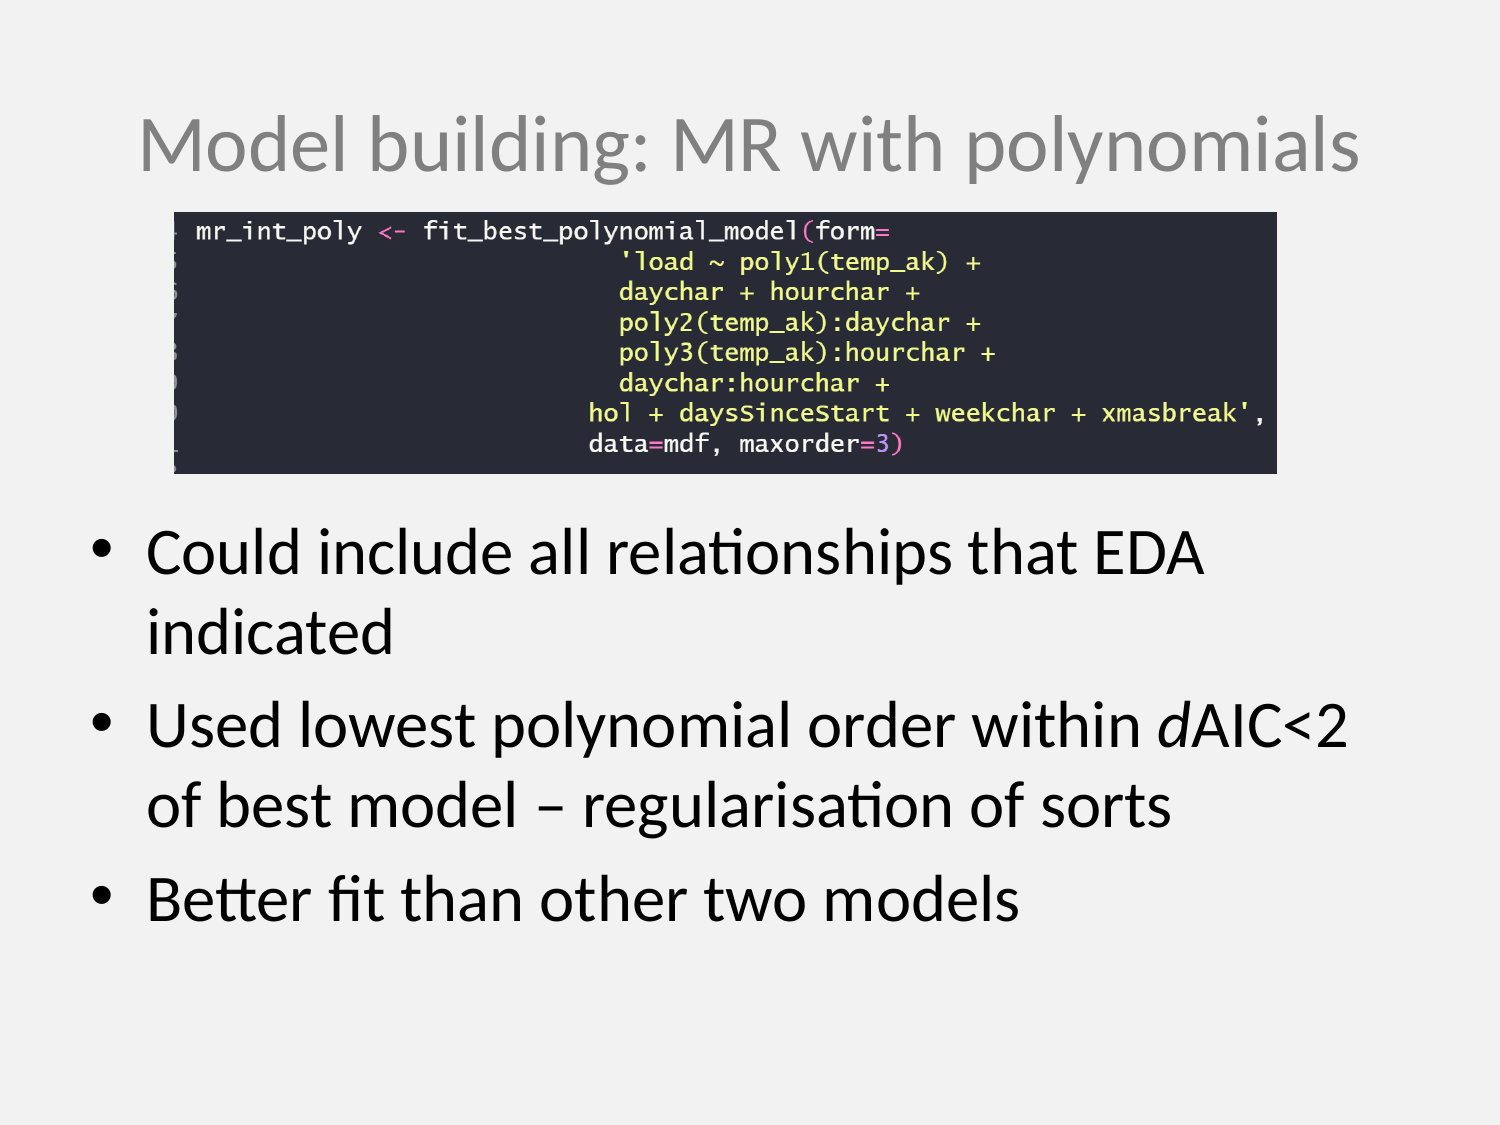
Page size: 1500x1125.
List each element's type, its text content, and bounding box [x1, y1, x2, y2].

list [174, 212, 1277, 474]
title Model building: MR with polynomials [75, 45, 1425, 233]
text_box Could include all relationships that EDA indicated Used lowest polynomial order within dAIC<2 of best model – regularisation of sorts Better fit than other two models [74, 499, 1413, 1013]
